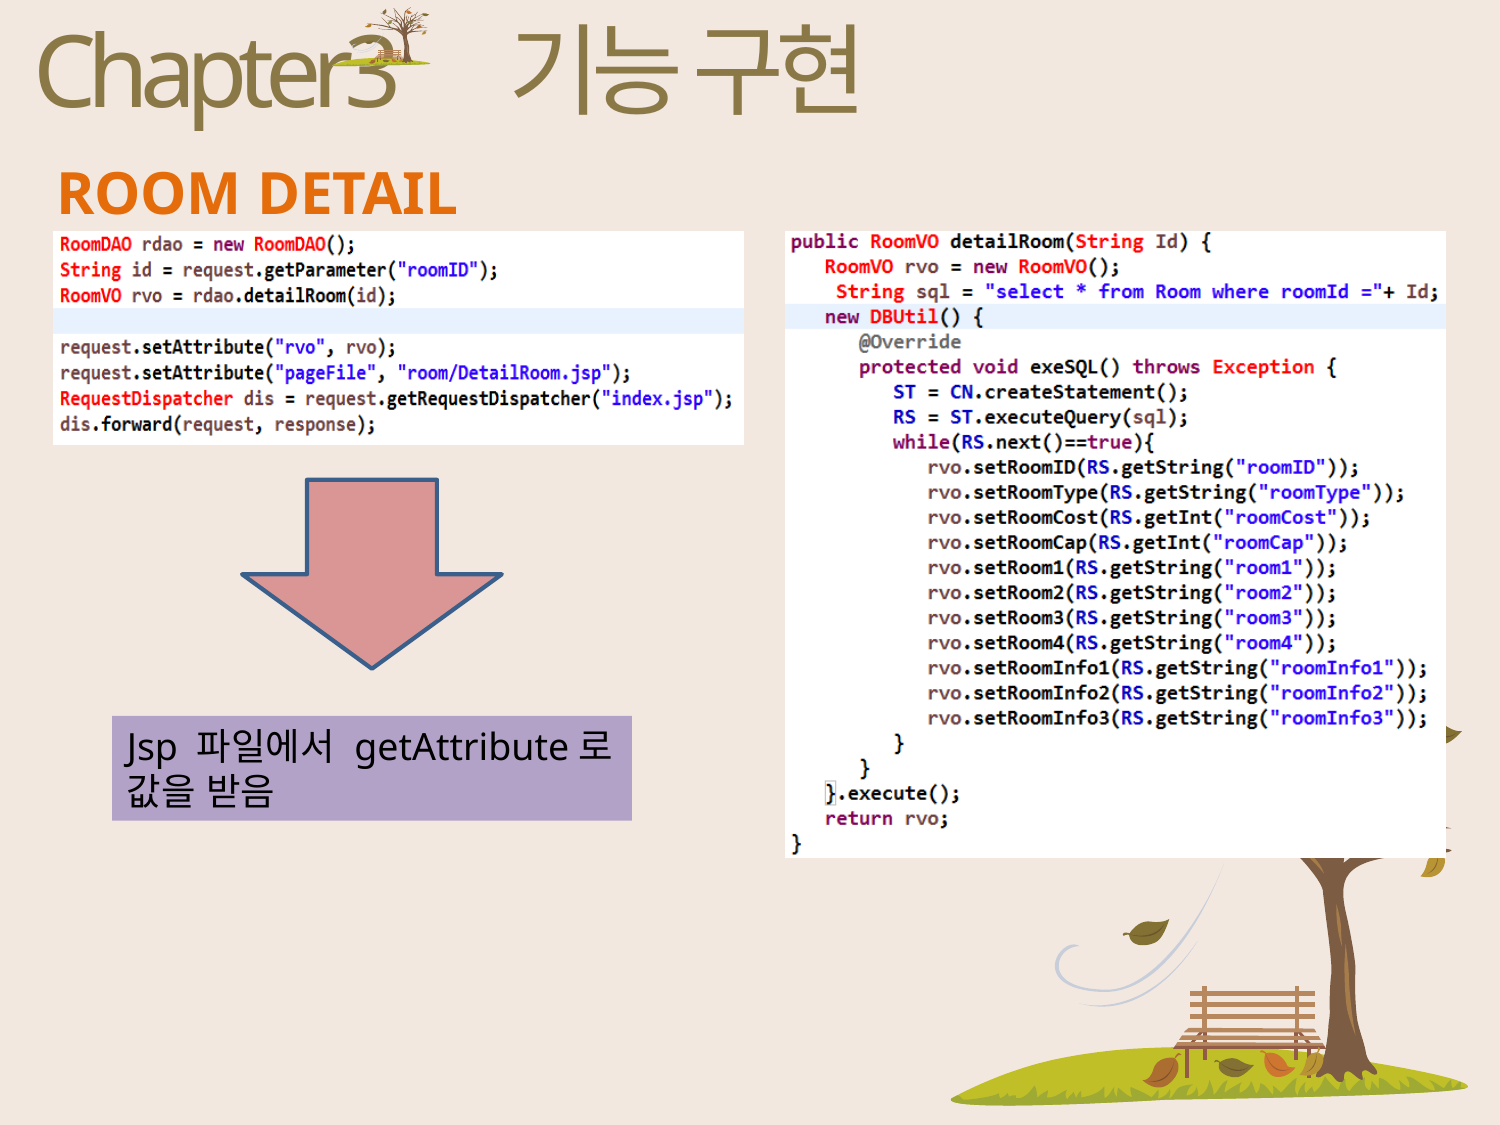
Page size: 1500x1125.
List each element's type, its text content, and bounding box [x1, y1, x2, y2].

text_box Jsp 파일에서 getAttribute로 값을 받음 [112, 715, 632, 821]
picture [331, 6, 431, 67]
text_box [240, 477, 504, 671]
picture [785, 231, 1469, 1106]
text_box Chapter3 기능 구현 [19, 0, 883, 135]
text_box ROOM DETAIL [41, 149, 691, 234]
picture [52, 231, 745, 445]
